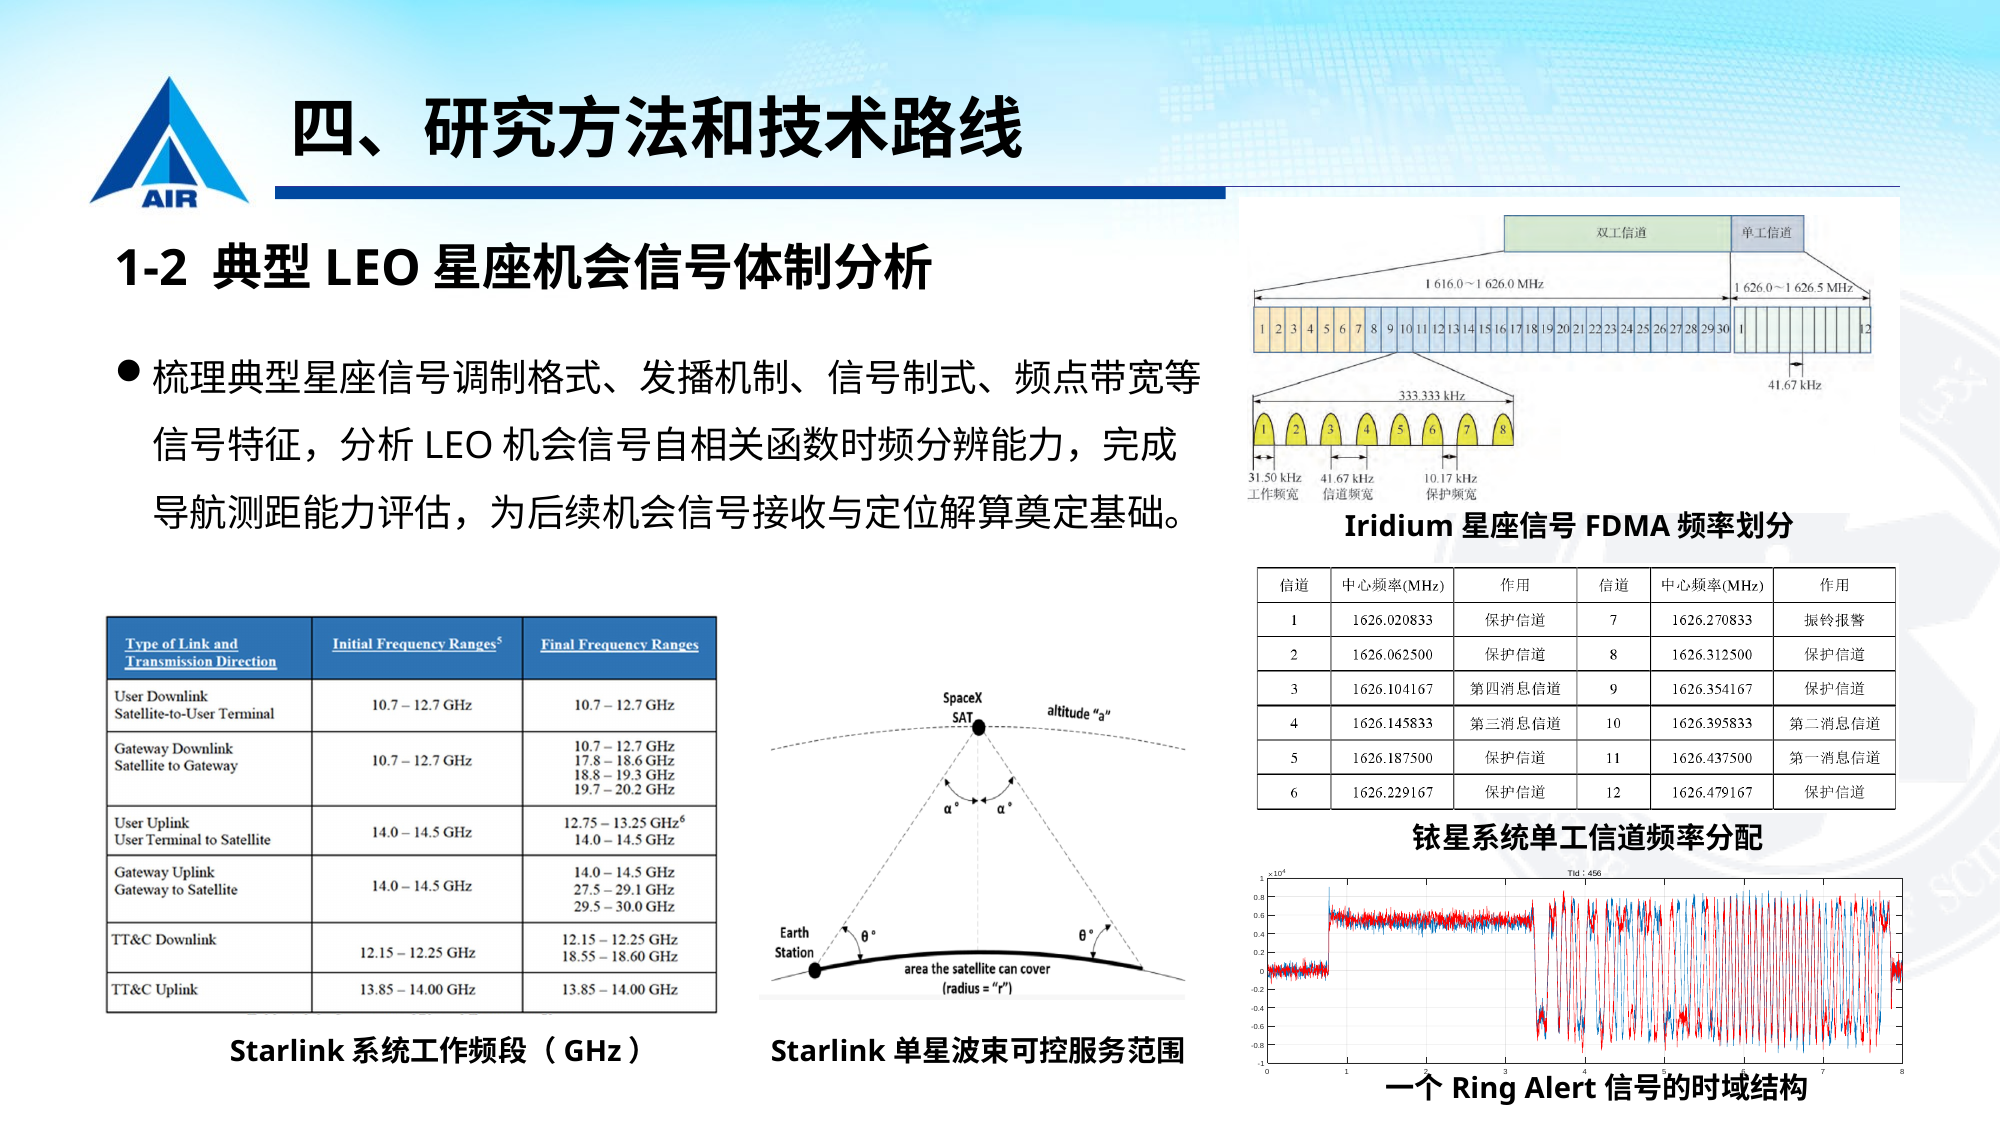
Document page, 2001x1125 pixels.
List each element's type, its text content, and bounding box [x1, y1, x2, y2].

title 四、研究方法和技术路线 [274, 74, 1788, 187]
text_box Starlink单星波束可控服务范围 [711, 1024, 1237, 1075]
picture [0, 0, 2000, 1125]
text_box 一个Ring Alert信号的时域结构 [1359, 1088, 1836, 1113]
list 梳理典型星座信号调制格式、发播机制、信号制式、频点带宽等信号特征，分析LEO机会信号自相关函数时频分辨能力，完成导航测距能力评估，为后续机会信号接收与定位解算奠定基础。 [99, 323, 1226, 576]
text_box Starlink系统工作频段（GHz） [200, 1024, 688, 1075]
text_box [1836, 1036, 1938, 1101]
text_box Iridium星座信号FDMA频率划分 [1313, 513, 1826, 550]
text_box 铱星系统单工信道频率分配 [1350, 813, 1826, 861]
list 1-2 典型LEO星座机会信号体制分析 [99, 224, 1239, 313]
